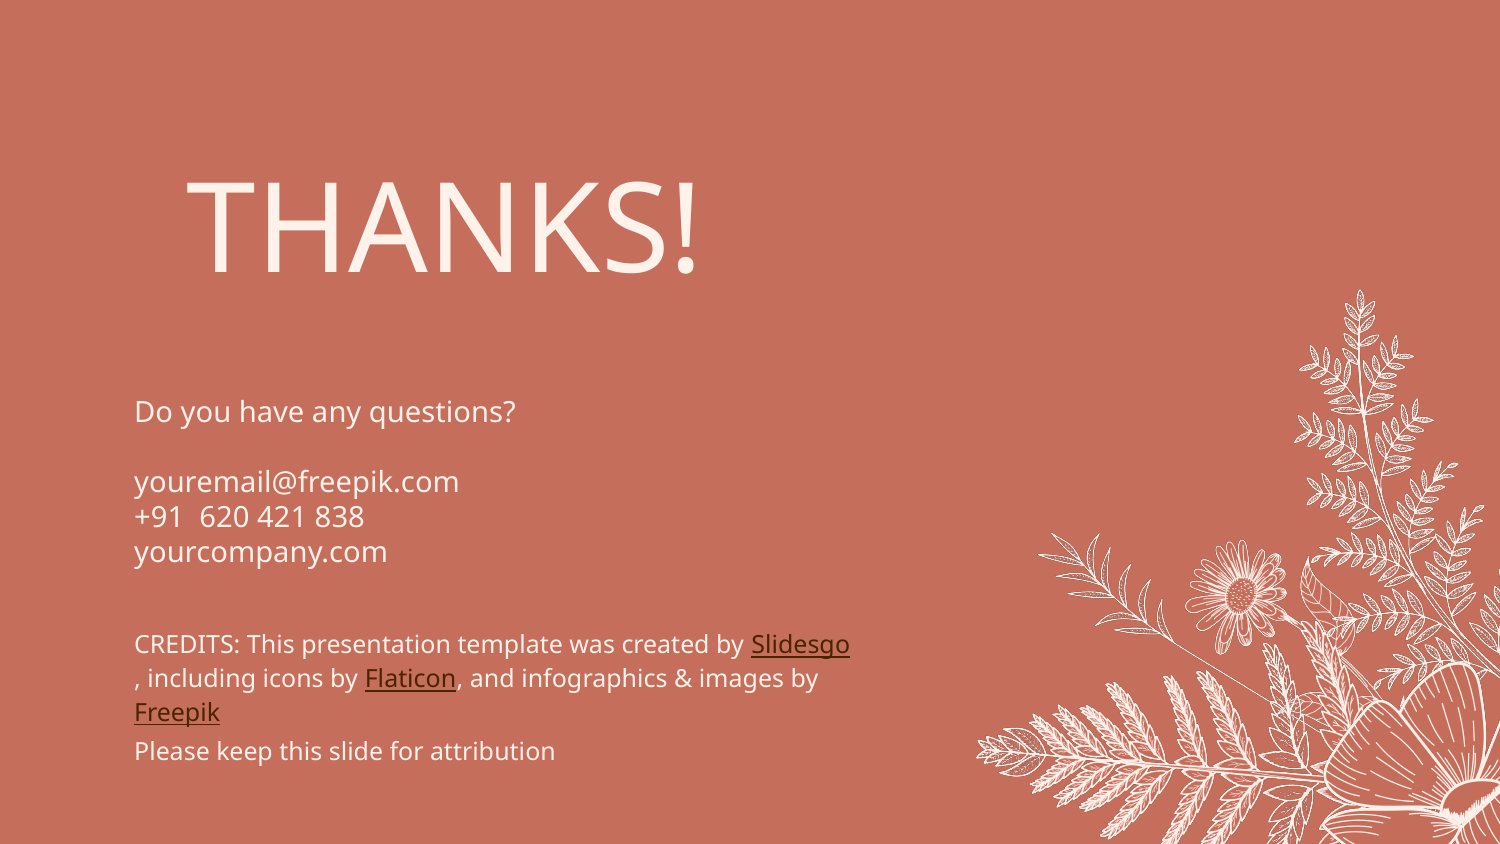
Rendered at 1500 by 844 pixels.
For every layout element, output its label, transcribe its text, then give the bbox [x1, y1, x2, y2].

text_box Please keep this slide for attribution [119, 715, 577, 791]
picture [953, 224, 1500, 844]
title THANKS! [119, 165, 772, 313]
subtitle Do you have any questions? youremail@freepik.com +91 620 421 838 yourcompany.com [119, 378, 707, 573]
